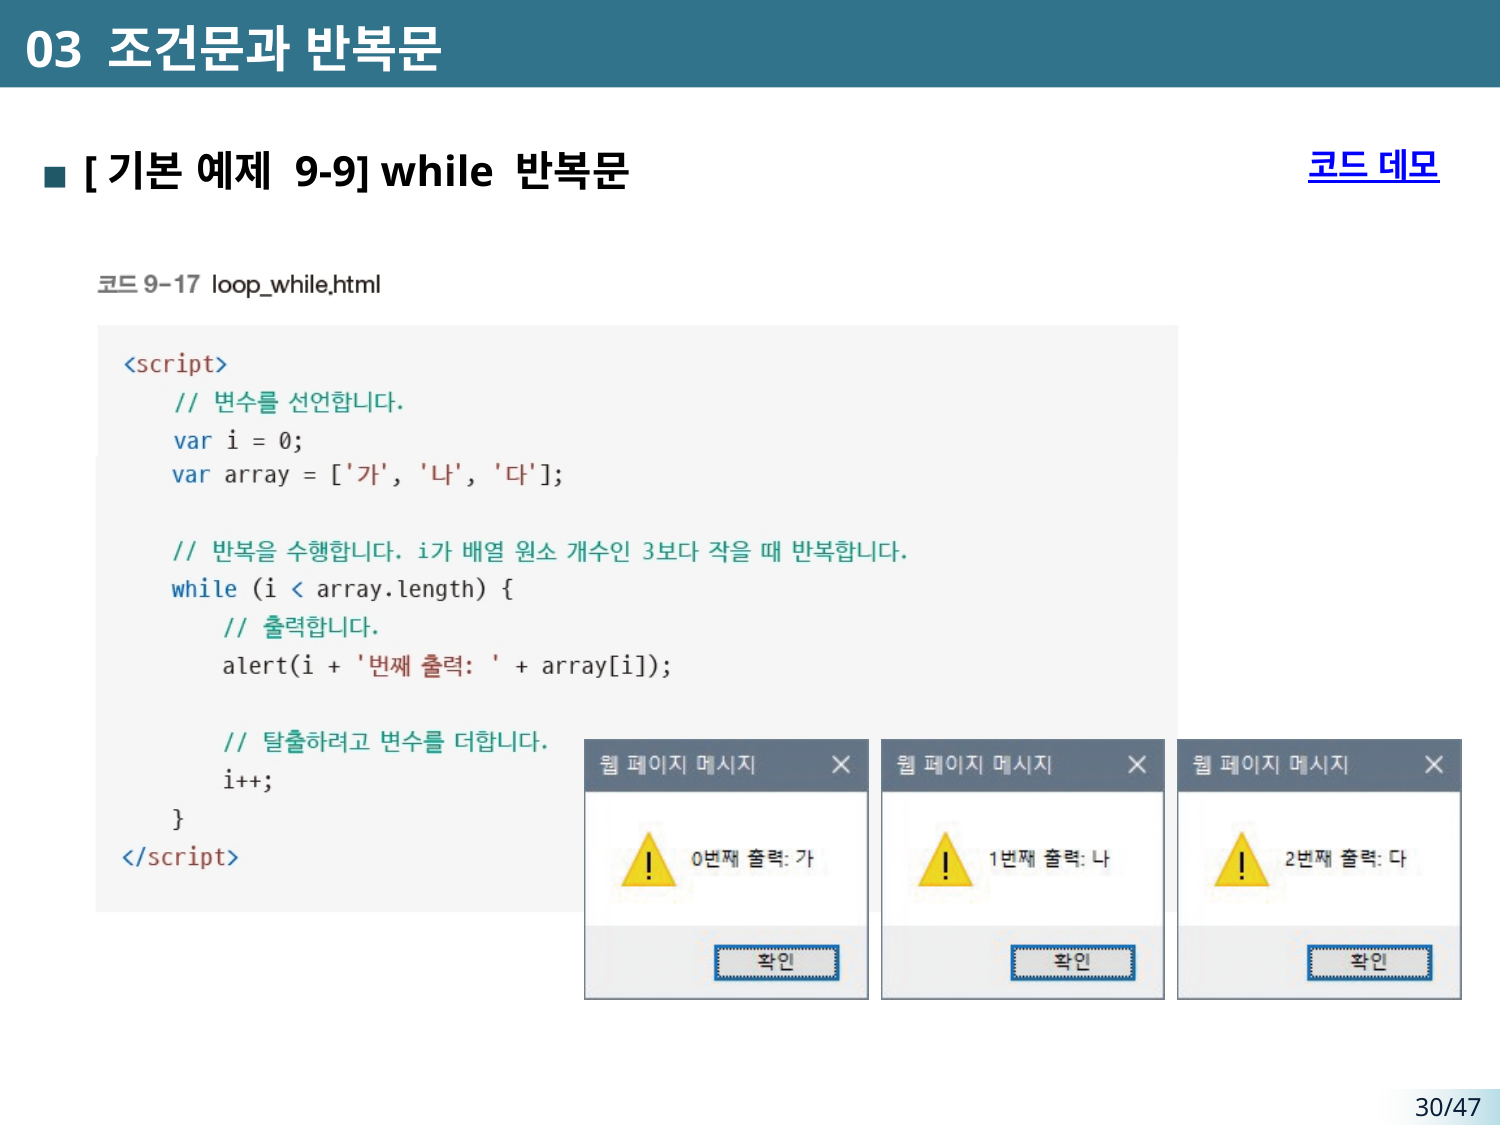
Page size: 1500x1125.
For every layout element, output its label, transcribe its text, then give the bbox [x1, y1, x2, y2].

text_box 코드 데모 [1293, 137, 1500, 193]
title 03 조건문과 반복문 [10, 8, 1288, 87]
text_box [584, 739, 1462, 1000]
list [기본 예제 9-9] while 반복문 [10, 126, 1481, 1057]
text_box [88, 266, 1188, 920]
